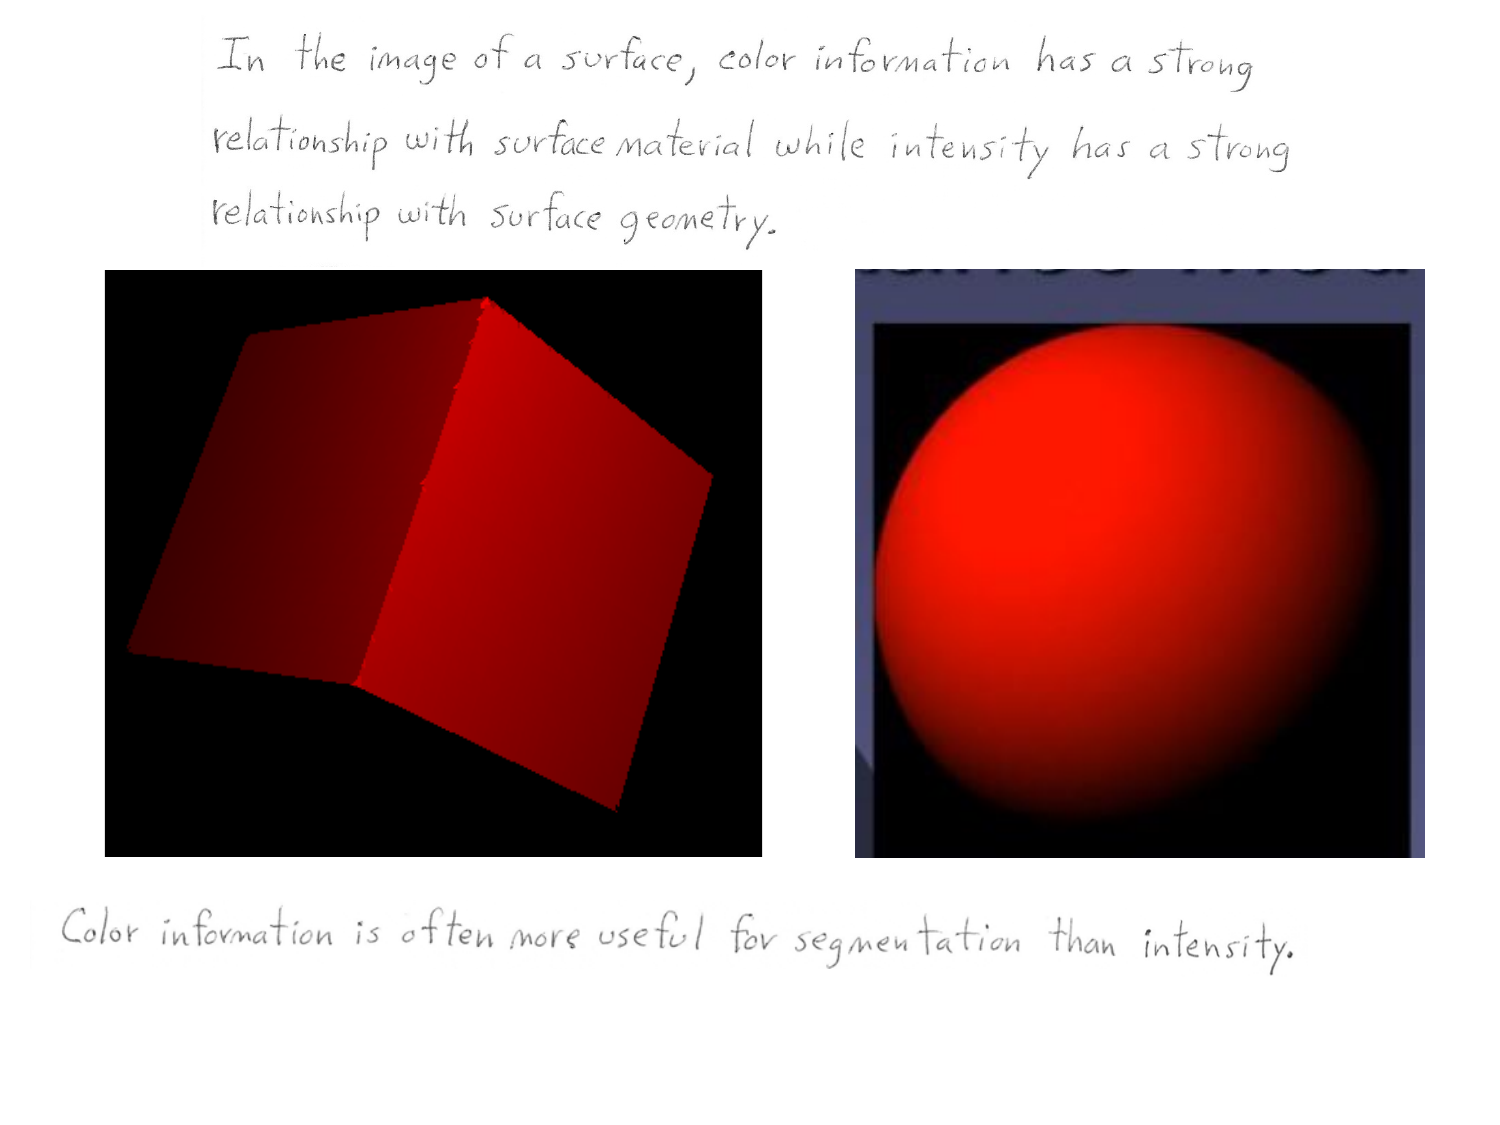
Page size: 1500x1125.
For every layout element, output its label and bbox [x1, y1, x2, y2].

picture [201, 14, 1299, 267]
picture [29, 899, 1309, 977]
picture [104, 269, 763, 857]
picture [854, 269, 1426, 858]
